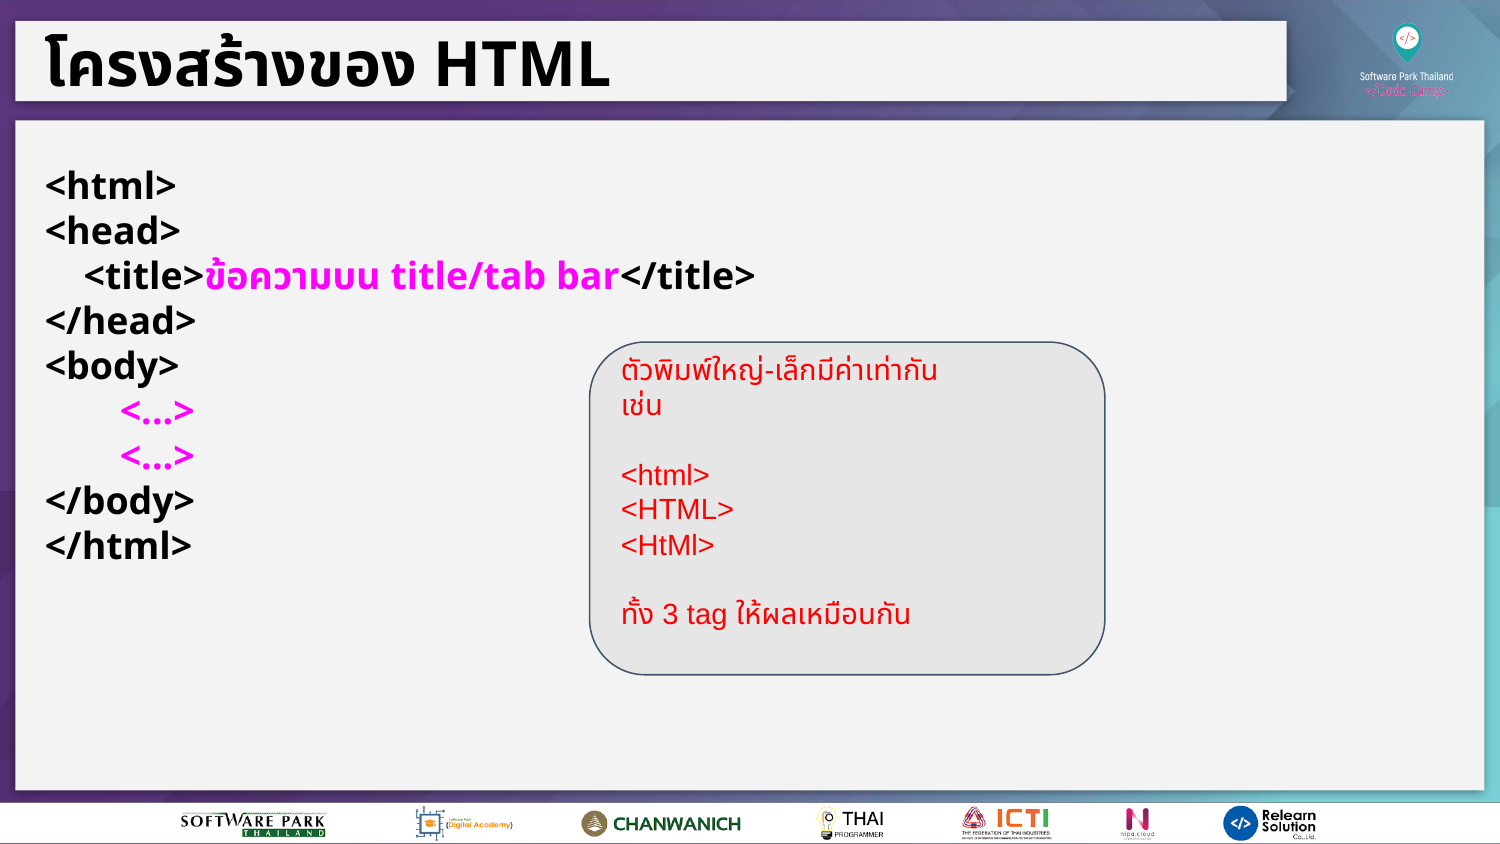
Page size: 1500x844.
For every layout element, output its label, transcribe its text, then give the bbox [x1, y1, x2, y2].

text_box โครงสร้างของ HTML [33, 18, 1447, 115]
text_box ตัวพิมพ์ใหญ่-เล็กมีค่าเท่ากัน เช่น <html> <HTML> <HtMl> ทั้ง 3 tag ให้ผลเหมือนกัน [589, 342, 1105, 675]
text_box <html> <head> <title>ข้อความบน title/tab bar</title> </head> <body> <...> <...> </body> </html> [33, 150, 1081, 757]
picture [0, 0, 1500, 844]
